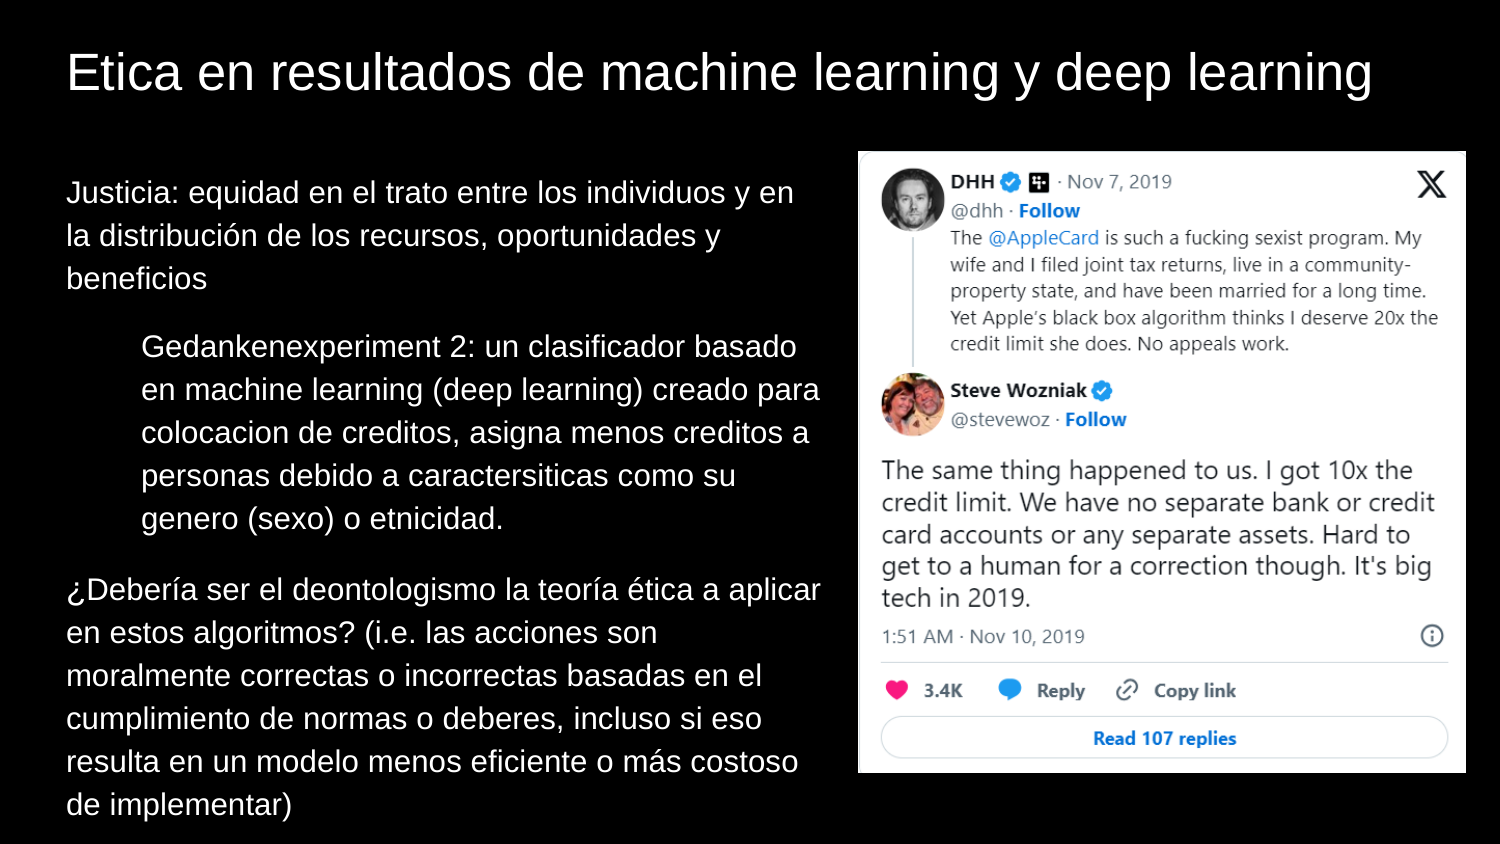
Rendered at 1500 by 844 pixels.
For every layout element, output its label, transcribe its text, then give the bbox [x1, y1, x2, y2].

title Etica en resultados de machine learning y deep learning [51, 23, 1449, 117]
list Justicia: equidad en el trato entre los individuos y en la distribución de los recursos, oportunidades y beneficios Gedankenexperiment 2: un clasificador basado en machine learning (deep learning) creado para colocacion de creditos, asigna menos creditos a personas debido a caractersiticas como su genero (sexo) o etnicidad. ¿Debería ser el deontologismo la teoría ética a aplicar en estos algoritmos? (i.e. las acciones son moralmente correctas o incorrectas basadas en el cumplimiento de normas o deberes, incluso si eso resulta en un modelo menos eficiente o más costoso de implementar) [51, 151, 843, 712]
picture [857, 151, 1466, 773]
